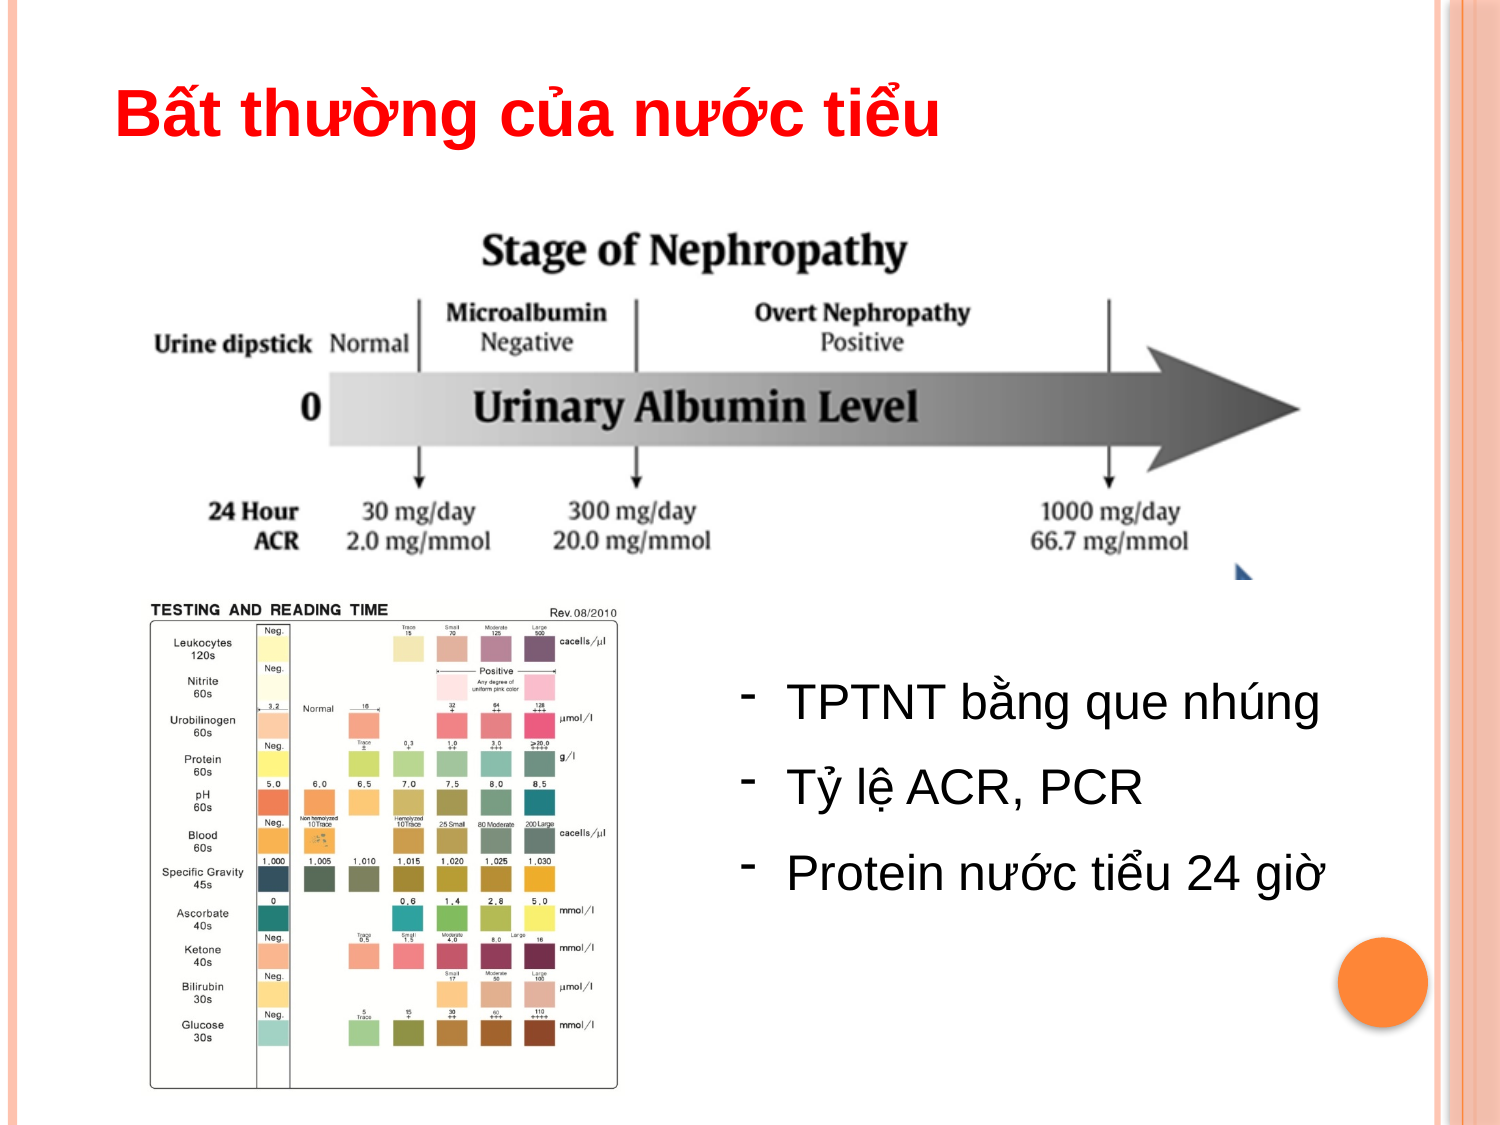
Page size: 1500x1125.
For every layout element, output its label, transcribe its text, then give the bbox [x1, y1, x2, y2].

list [140, 599, 626, 1096]
text_box Bất thường của nước tiểu [99, 62, 1138, 158]
picture [101, 224, 1317, 581]
text_box TPTNT bằng que nhúng Tỷ lệ ACR, PCR Protein nước tiểu 24 giờ [724, 662, 1400, 908]
